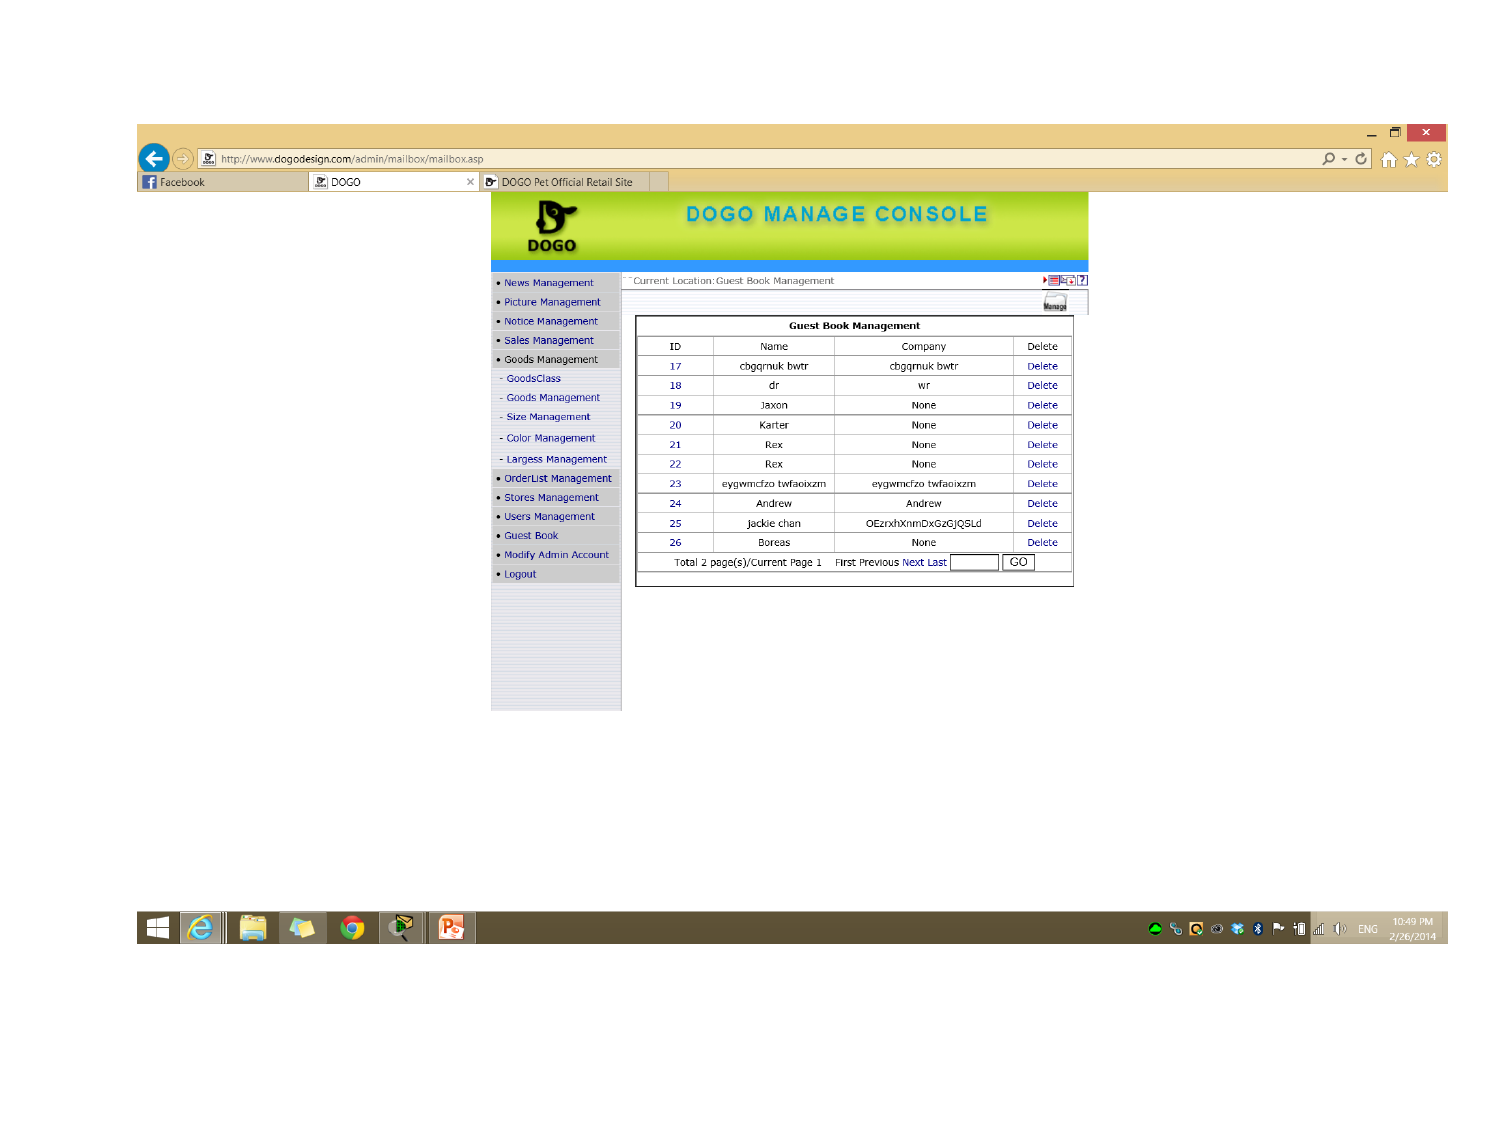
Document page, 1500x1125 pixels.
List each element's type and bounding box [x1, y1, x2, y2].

picture [137, 124, 1448, 944]
